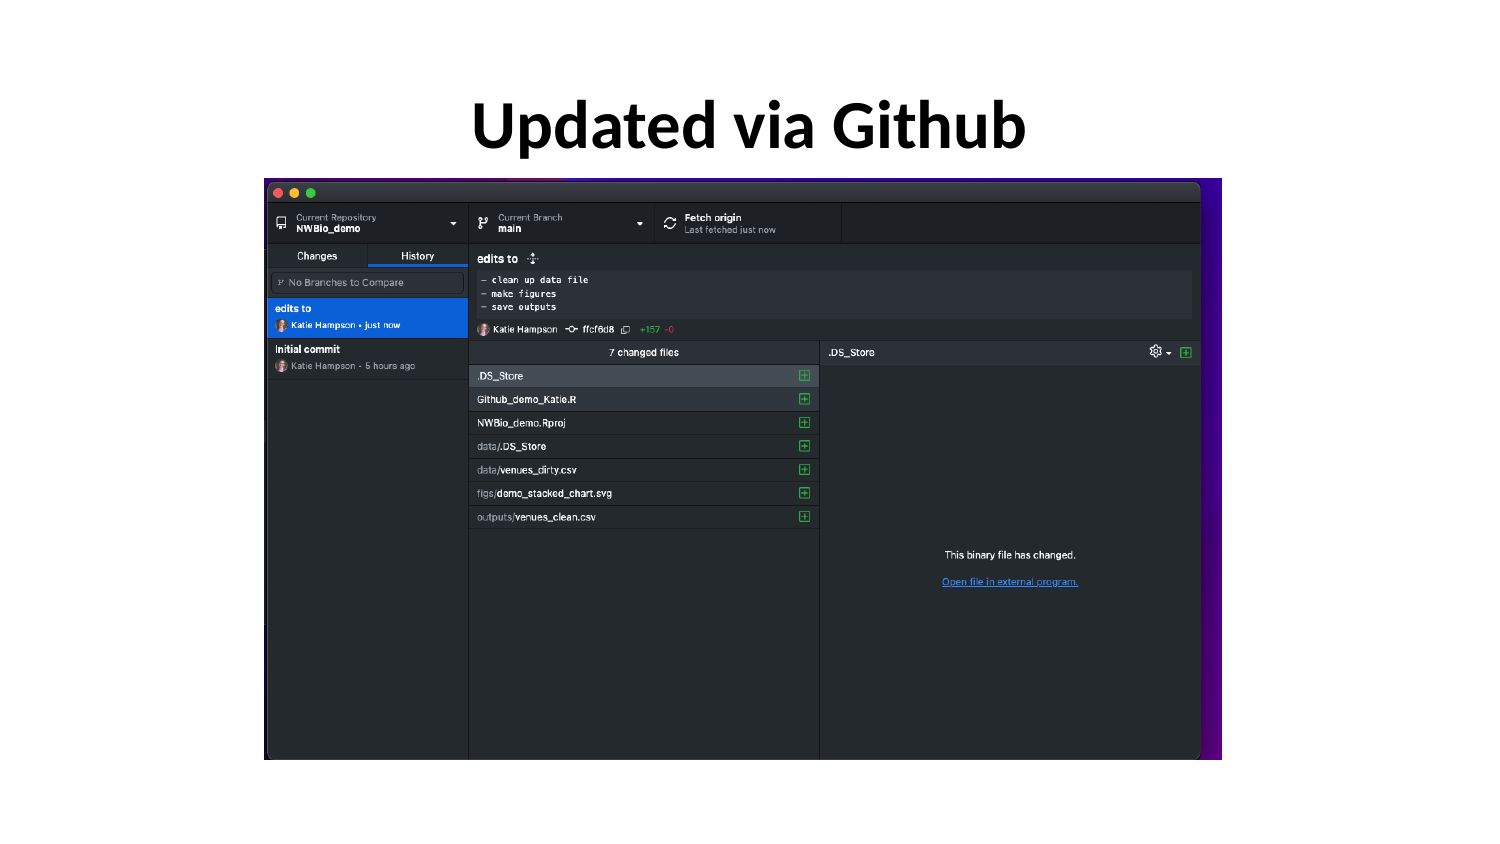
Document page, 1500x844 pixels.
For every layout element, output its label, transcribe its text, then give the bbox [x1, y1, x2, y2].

picture [264, 178, 1222, 761]
title Updated via Github [103, 44, 1397, 208]
